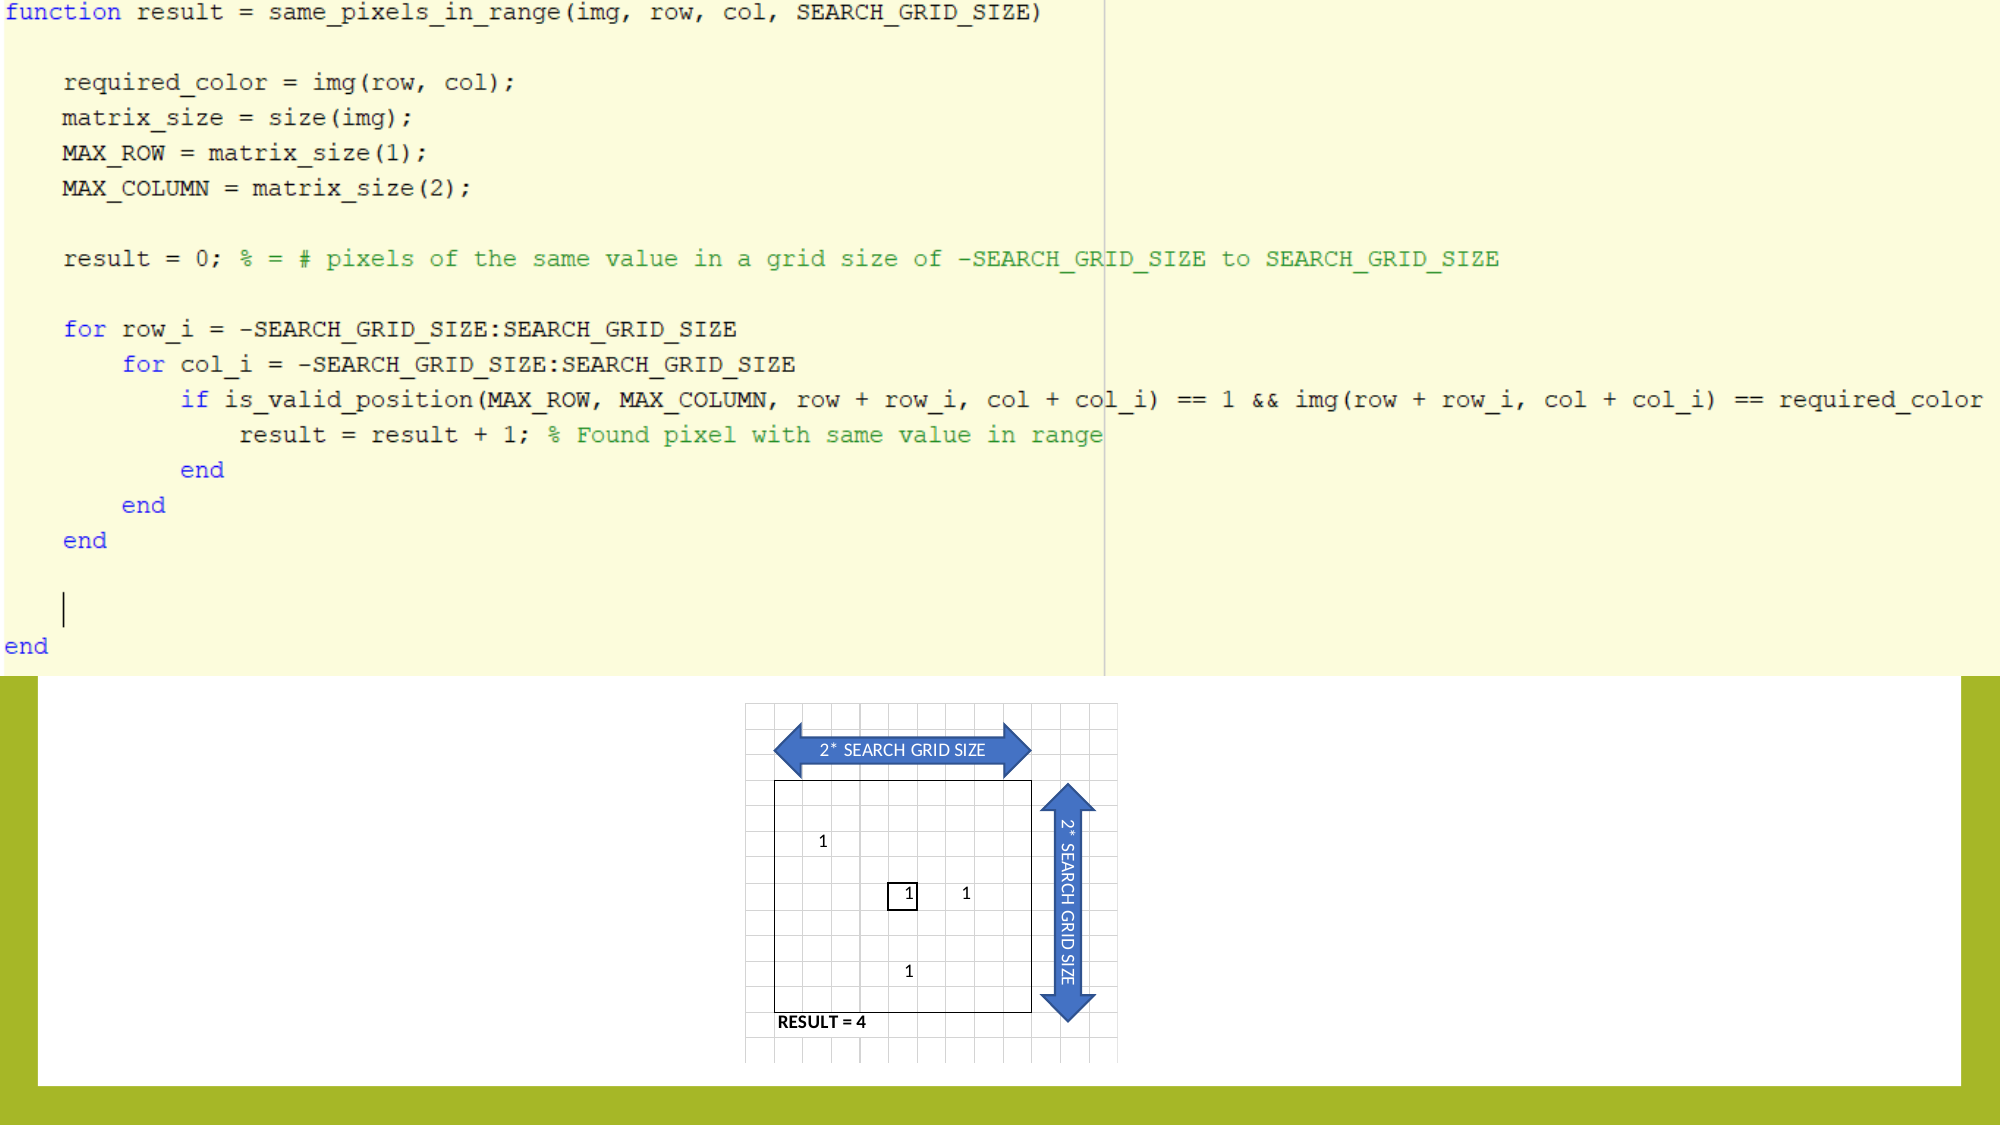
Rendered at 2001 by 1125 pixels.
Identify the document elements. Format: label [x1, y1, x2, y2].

picture [0, 0, 2000, 677]
list [744, 702, 1119, 1065]
